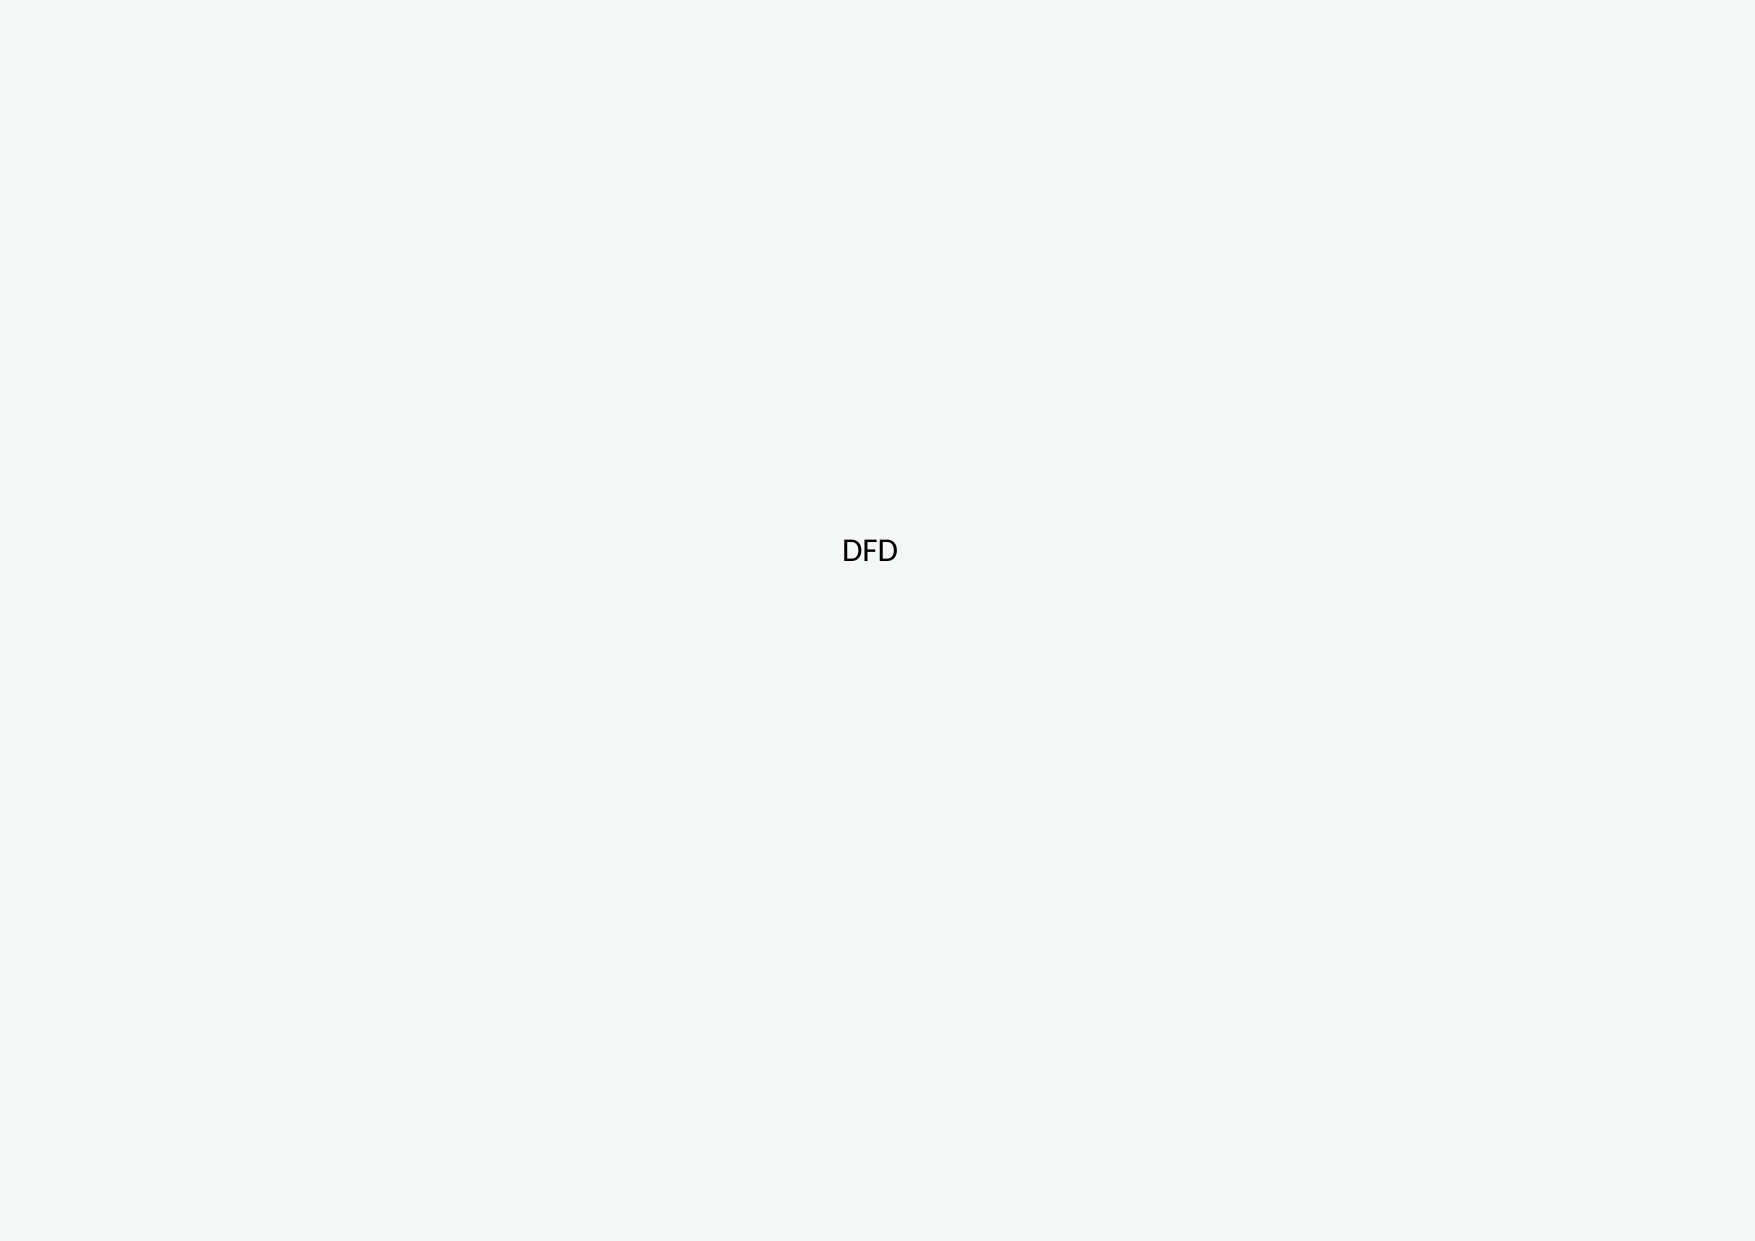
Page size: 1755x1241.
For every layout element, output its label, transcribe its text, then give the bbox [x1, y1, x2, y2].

text_box DFD [827, 520, 1253, 575]
